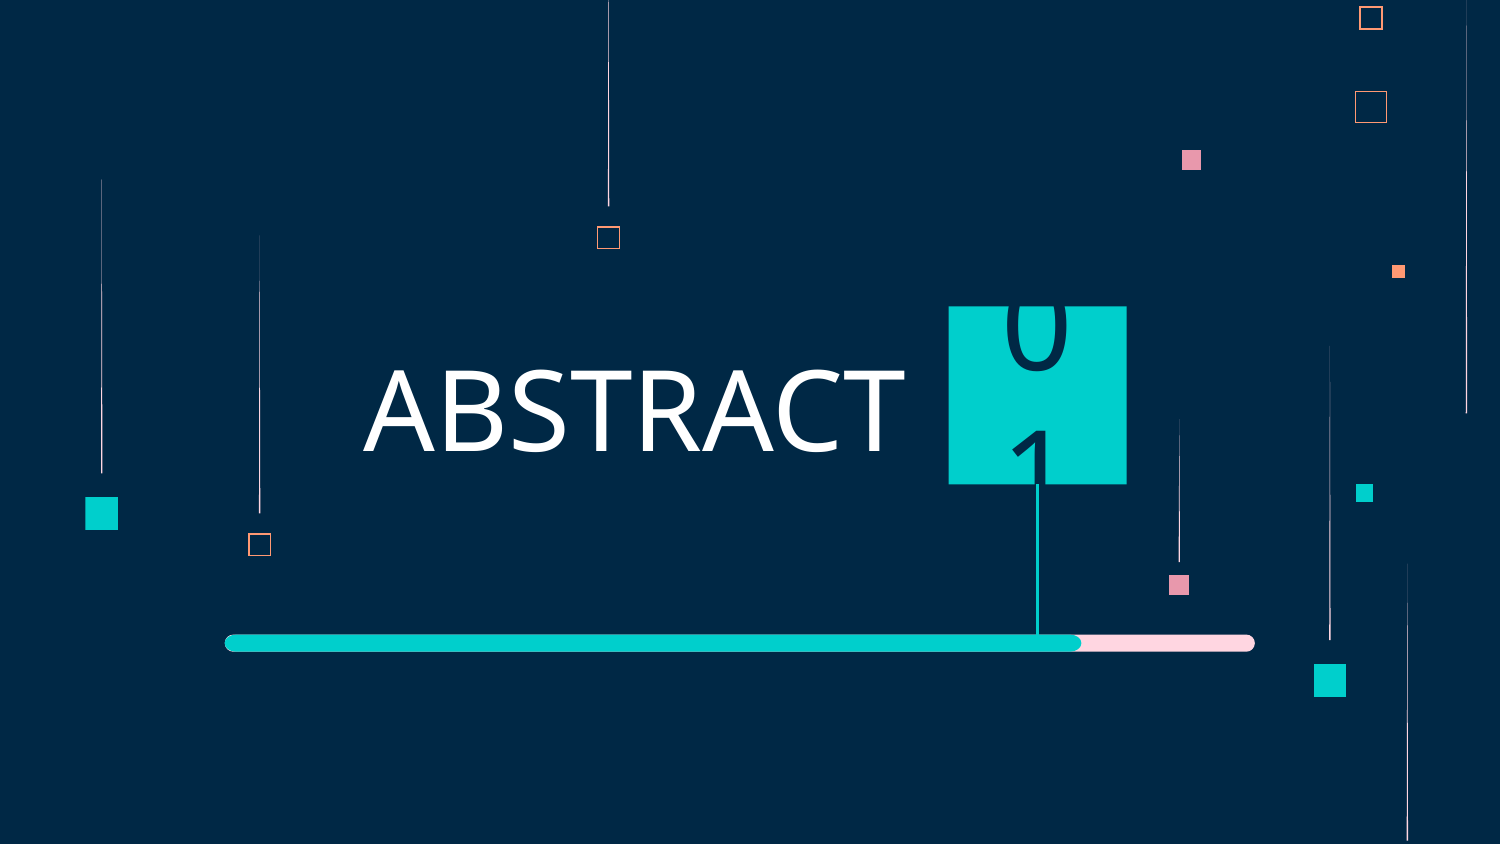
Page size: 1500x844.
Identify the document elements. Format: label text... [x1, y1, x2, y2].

title 01 [957, 348, 1119, 443]
text_box [1073, 634, 1255, 652]
text_box [224, 634, 1082, 652]
title ABSTRACT [0, 302, 243, 489]
text_box [948, 306, 1127, 485]
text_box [1169, 418, 1190, 596]
title ABSTRACT [276, 302, 958, 489]
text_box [248, 235, 271, 556]
